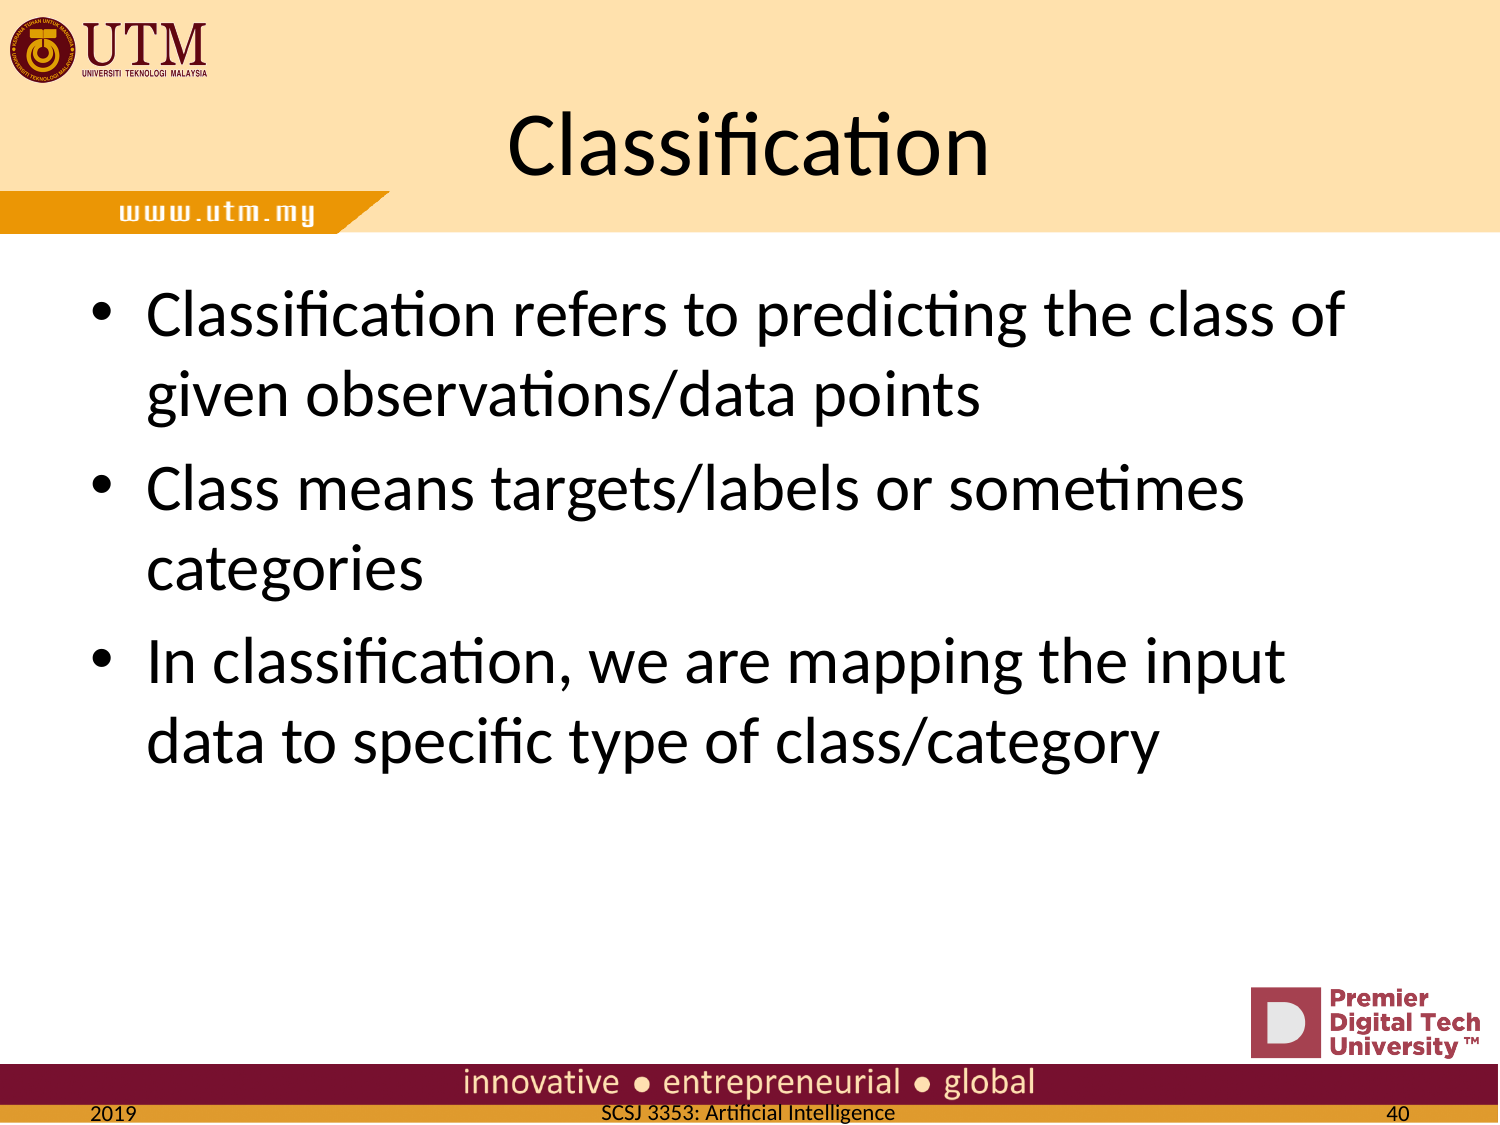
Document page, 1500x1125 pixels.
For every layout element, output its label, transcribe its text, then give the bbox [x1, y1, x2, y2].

list Classification refers to predicting the class of given observations/data points Class means targets/labels or sometimes categories In classification, we are mapping the input data to specific type of class/category [75, 262, 1425, 1005]
picture [0, 191, 390, 234]
slide_number 2019 [75, 1082, 425, 1125]
picture [0, 1064, 1498, 1123]
slide_number 40 [1074, 1082, 1425, 1125]
picture [1251, 987, 1480, 1059]
footer SCSJ 3353: Artificial Intelligence [405, 1086, 1074, 1125]
picture [10, 17, 207, 83]
title Classification [75, 45, 1425, 233]
